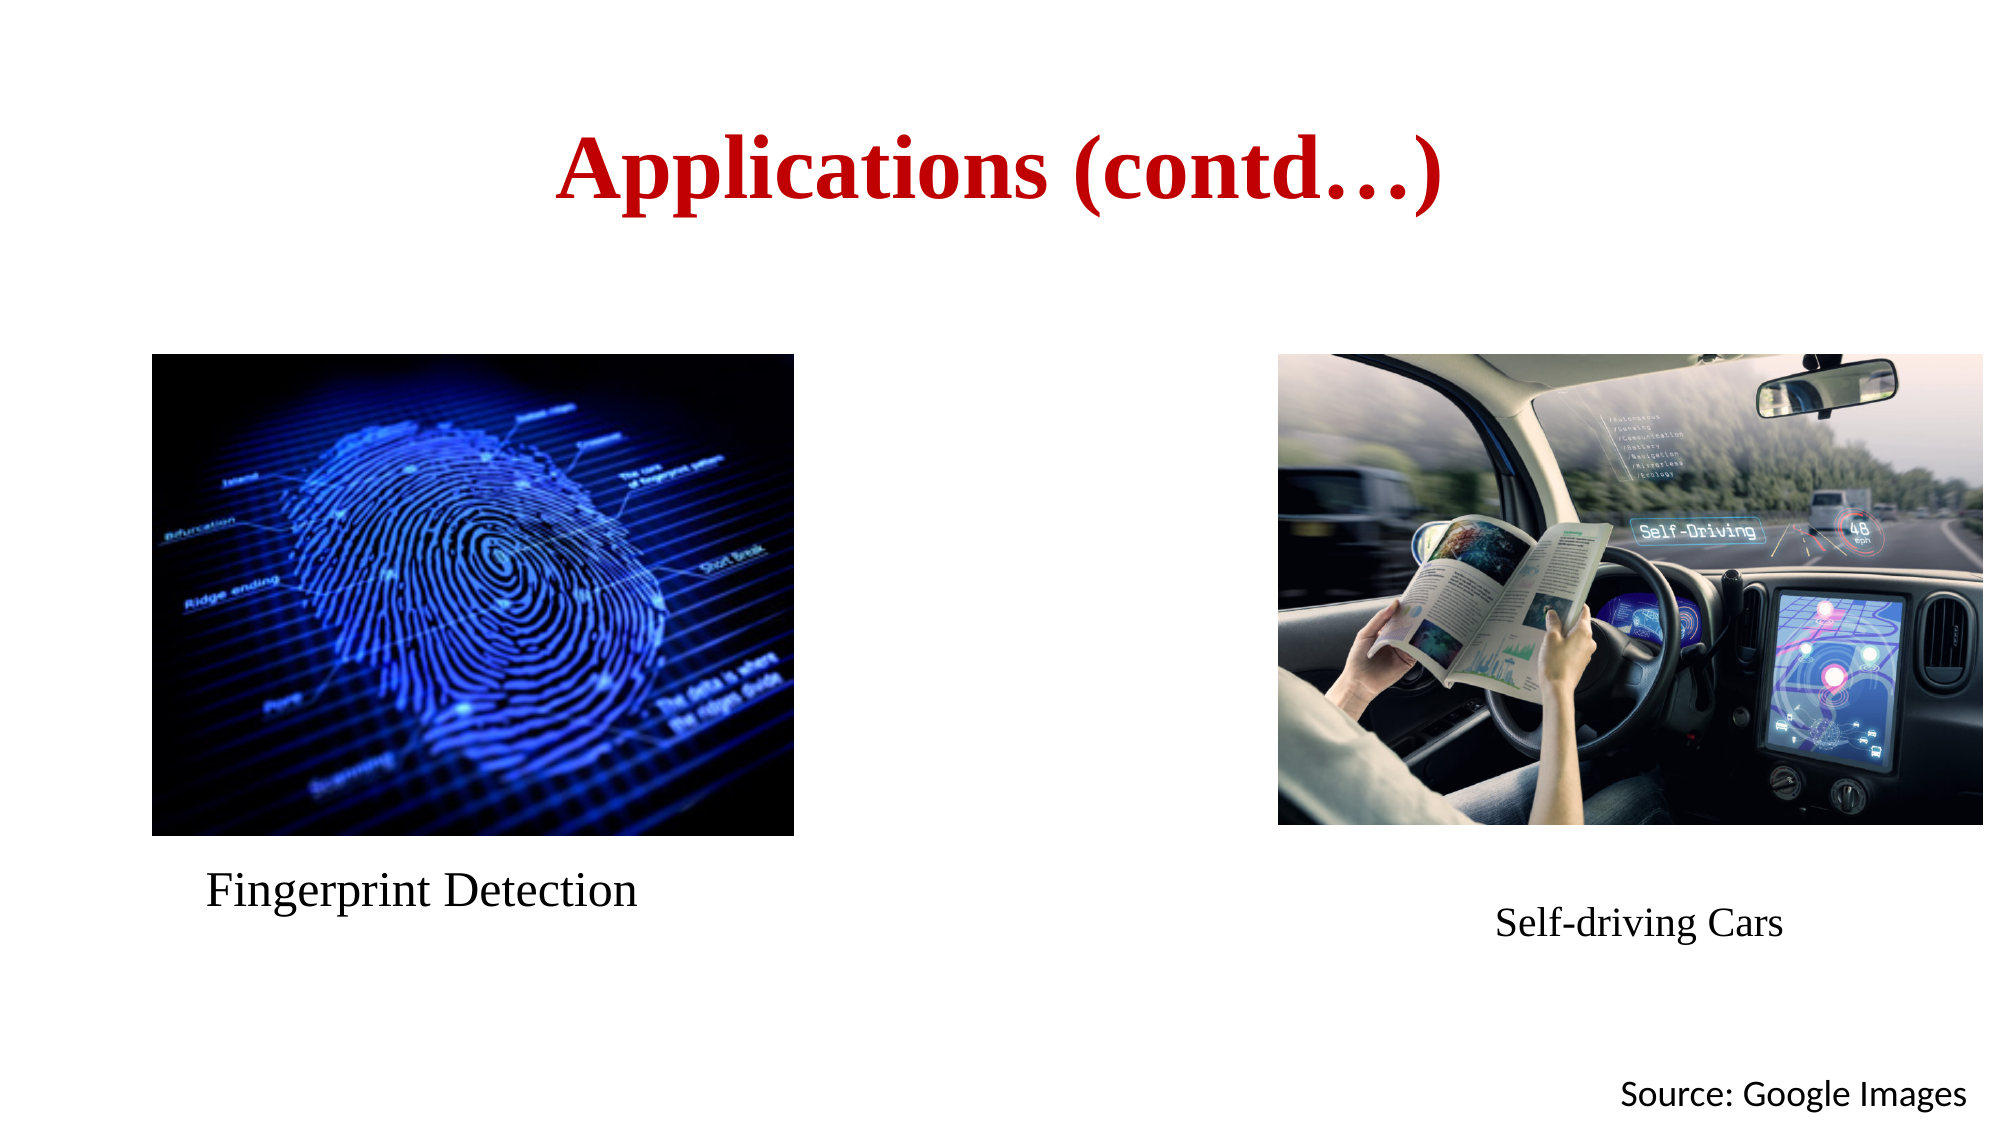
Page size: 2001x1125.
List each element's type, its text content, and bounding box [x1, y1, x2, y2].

title Applications (contd…) [137, 59, 1863, 278]
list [1278, 354, 1983, 825]
text_box Fingerprint Detection [190, 849, 654, 925]
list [152, 354, 794, 836]
text_box Self-driving Cars [1480, 887, 1800, 953]
text_box Source: Google Images [1605, 1061, 1983, 1122]
